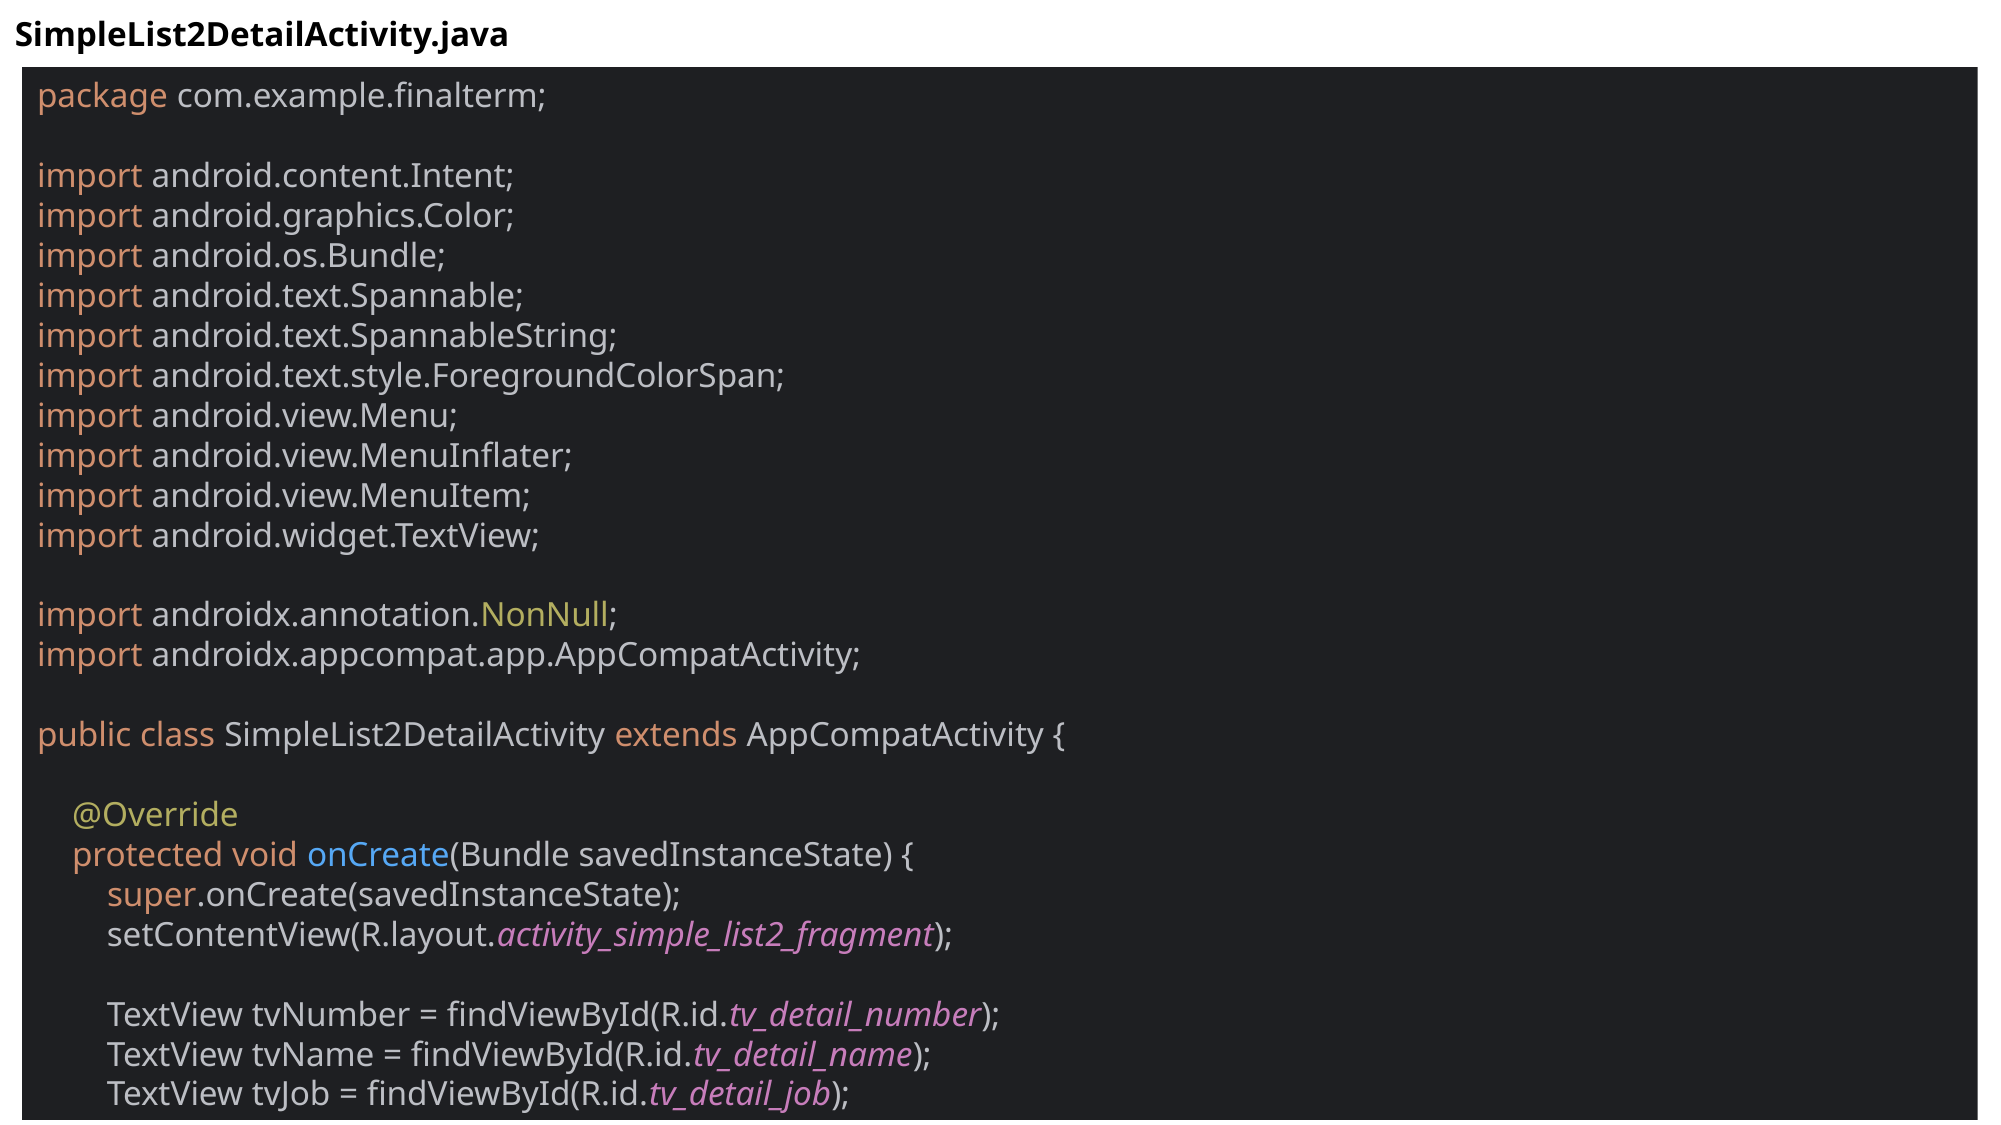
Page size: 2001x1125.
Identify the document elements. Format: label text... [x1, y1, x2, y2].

text_box SimpleList2DetailActivity.java [0, 5, 643, 60]
text_box package com.example.finalterm; import android.content.Intent; import android.graphics.Color; import android.os.Bundle; import android.text.Spannable; import android.text.SpannableString; import android.text.style.ForegroundColorSpan; import android.view.Menu; import android.view.MenuInflater; import android.view.MenuItem; import android.widget.TextView; import androidx.annotation.NonNull; import androidx.appcompat.app.AppCompatActivity; public class SimpleList2DetailActivity extends AppCompatActivity { @Override protected void onCreate(Bundle savedInstanceState) { super.onCreate(savedInstanceState); setContentView(R.layout.activity_simple_list2_fragment); TextView tvNumber = findViewById(R.id.tv_detail_number); TextView tvName = findViewById(R.id.tv_detail_name); TextView tvJob = findViewById(R.id.tv_detail_job); [22, 67, 1978, 1120]
